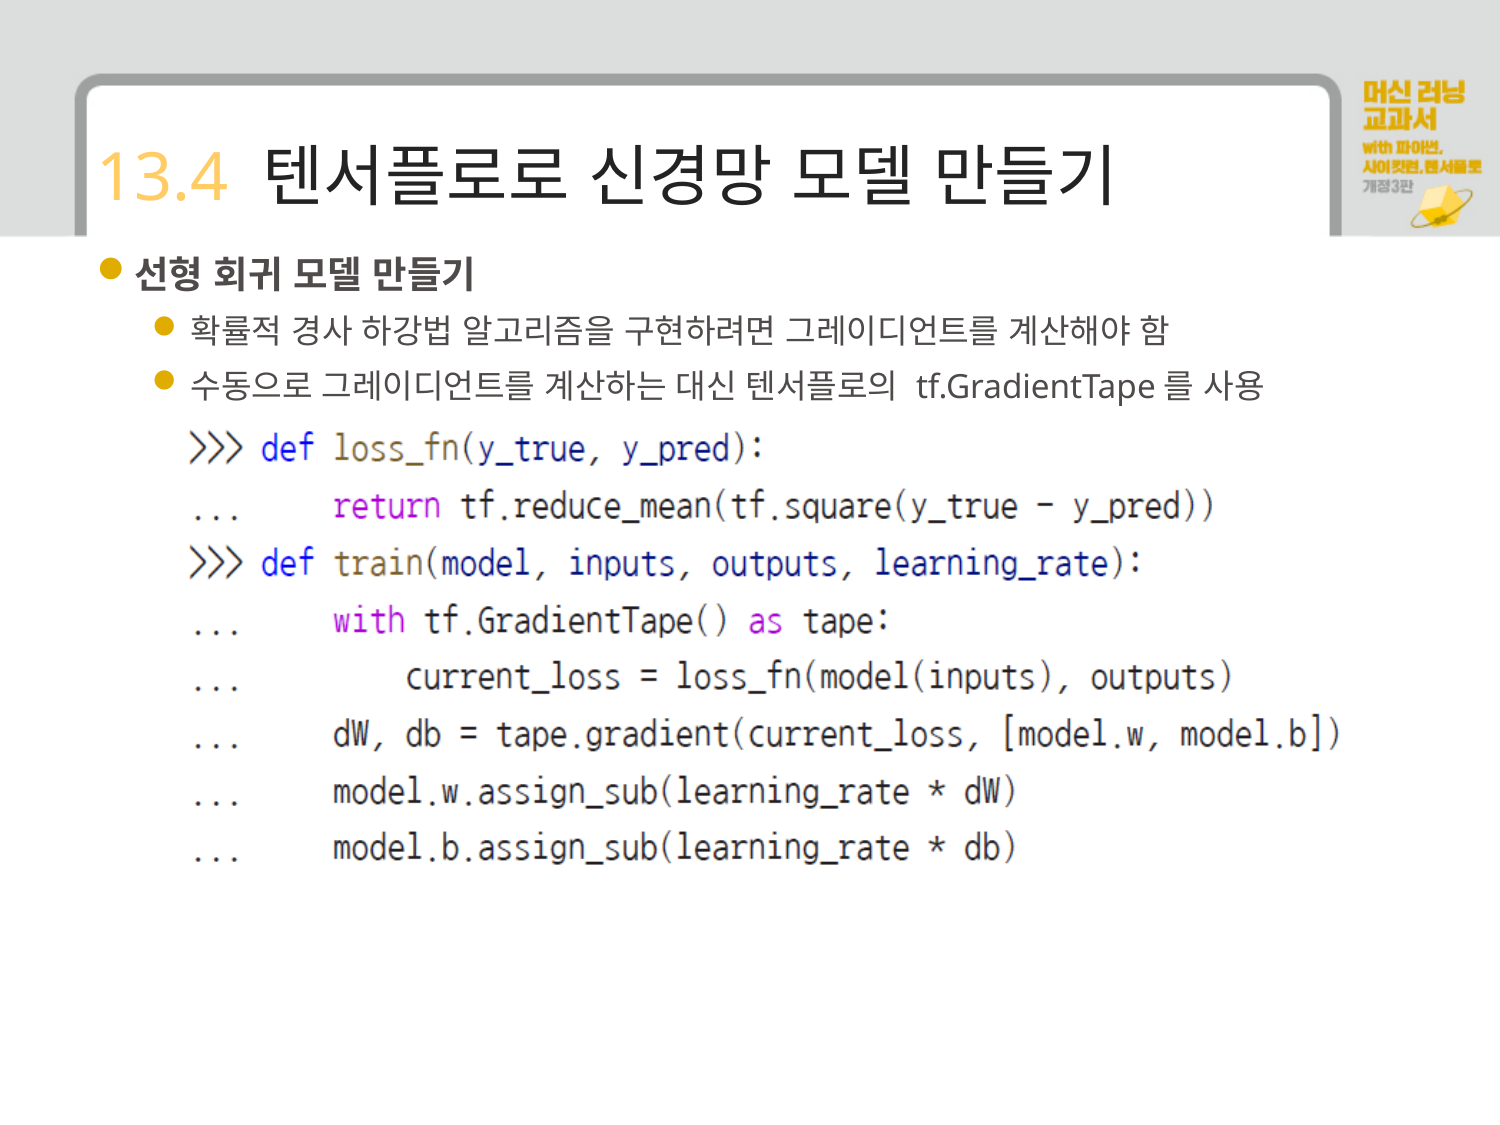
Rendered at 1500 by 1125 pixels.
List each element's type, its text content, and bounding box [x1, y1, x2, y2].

picture [0, 0, 1500, 1125]
list 선형 회귀 모델 만들기 확률적 경사 하강법 알고리즘을 구현하려면 그레이디언트를 계산해야 함 수동으로 그레이디언트를 계산하는 대신 텐서플로의 tf.GradientTape를 사용 [81, 239, 1412, 1054]
title 13.4 텐서플로로 신경망 모델 만들기 [81, 90, 1412, 222]
